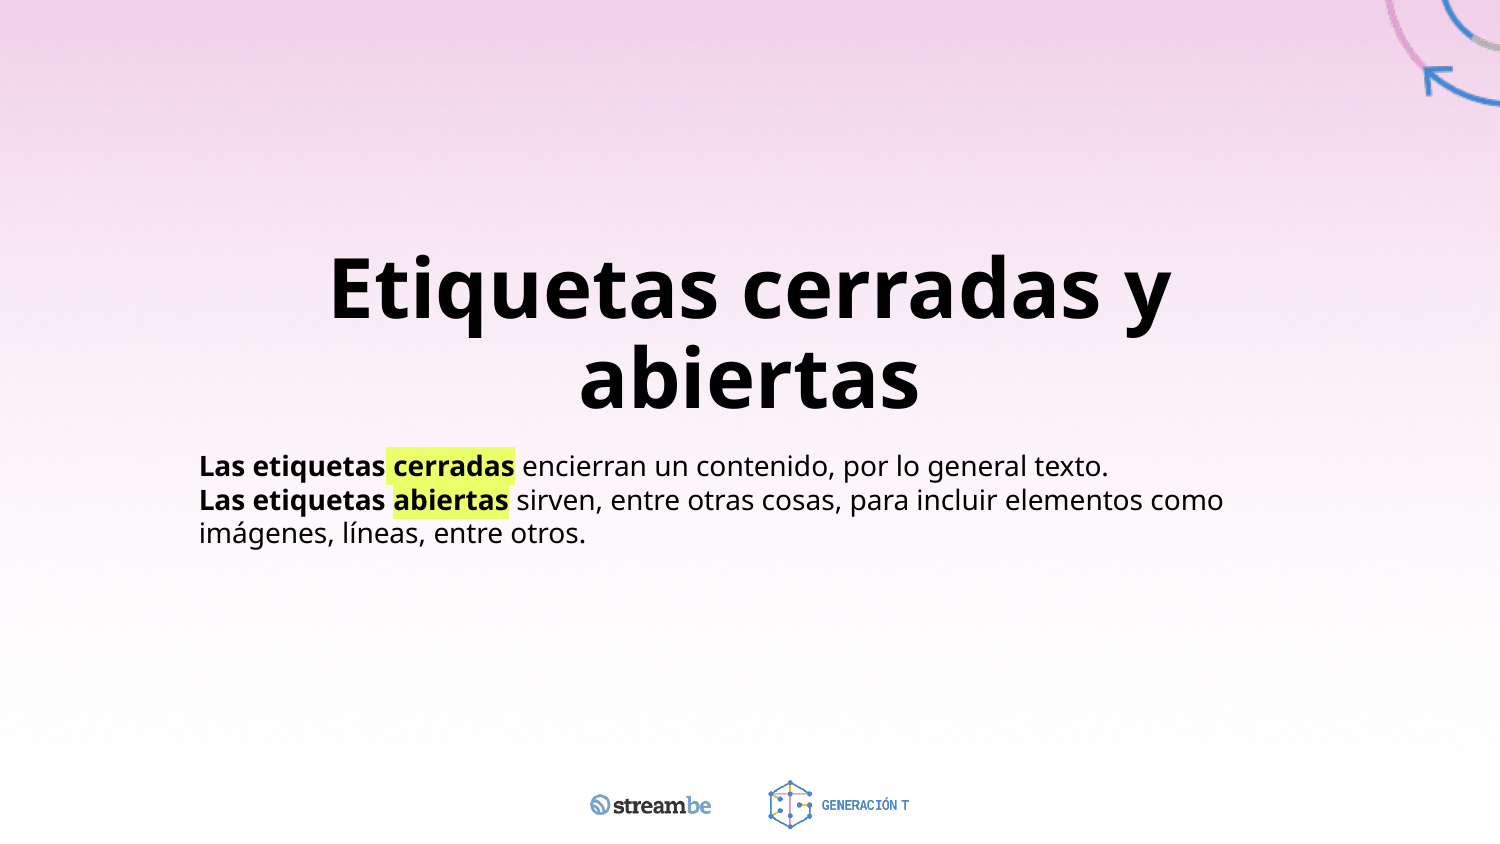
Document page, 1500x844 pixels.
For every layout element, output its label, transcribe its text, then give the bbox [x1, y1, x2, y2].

subtitle Las etiquetas cerradas encierran un contenido, por lo general texto. Las etiquetas abiertas sirven, entre otras cosas, para incluir elementos como imágenes, líneas, entre otros. [187, 443, 1313, 647]
picture [0, 0, 1500, 844]
title Etiquetas cerradas y abiertas [187, 138, 1313, 432]
